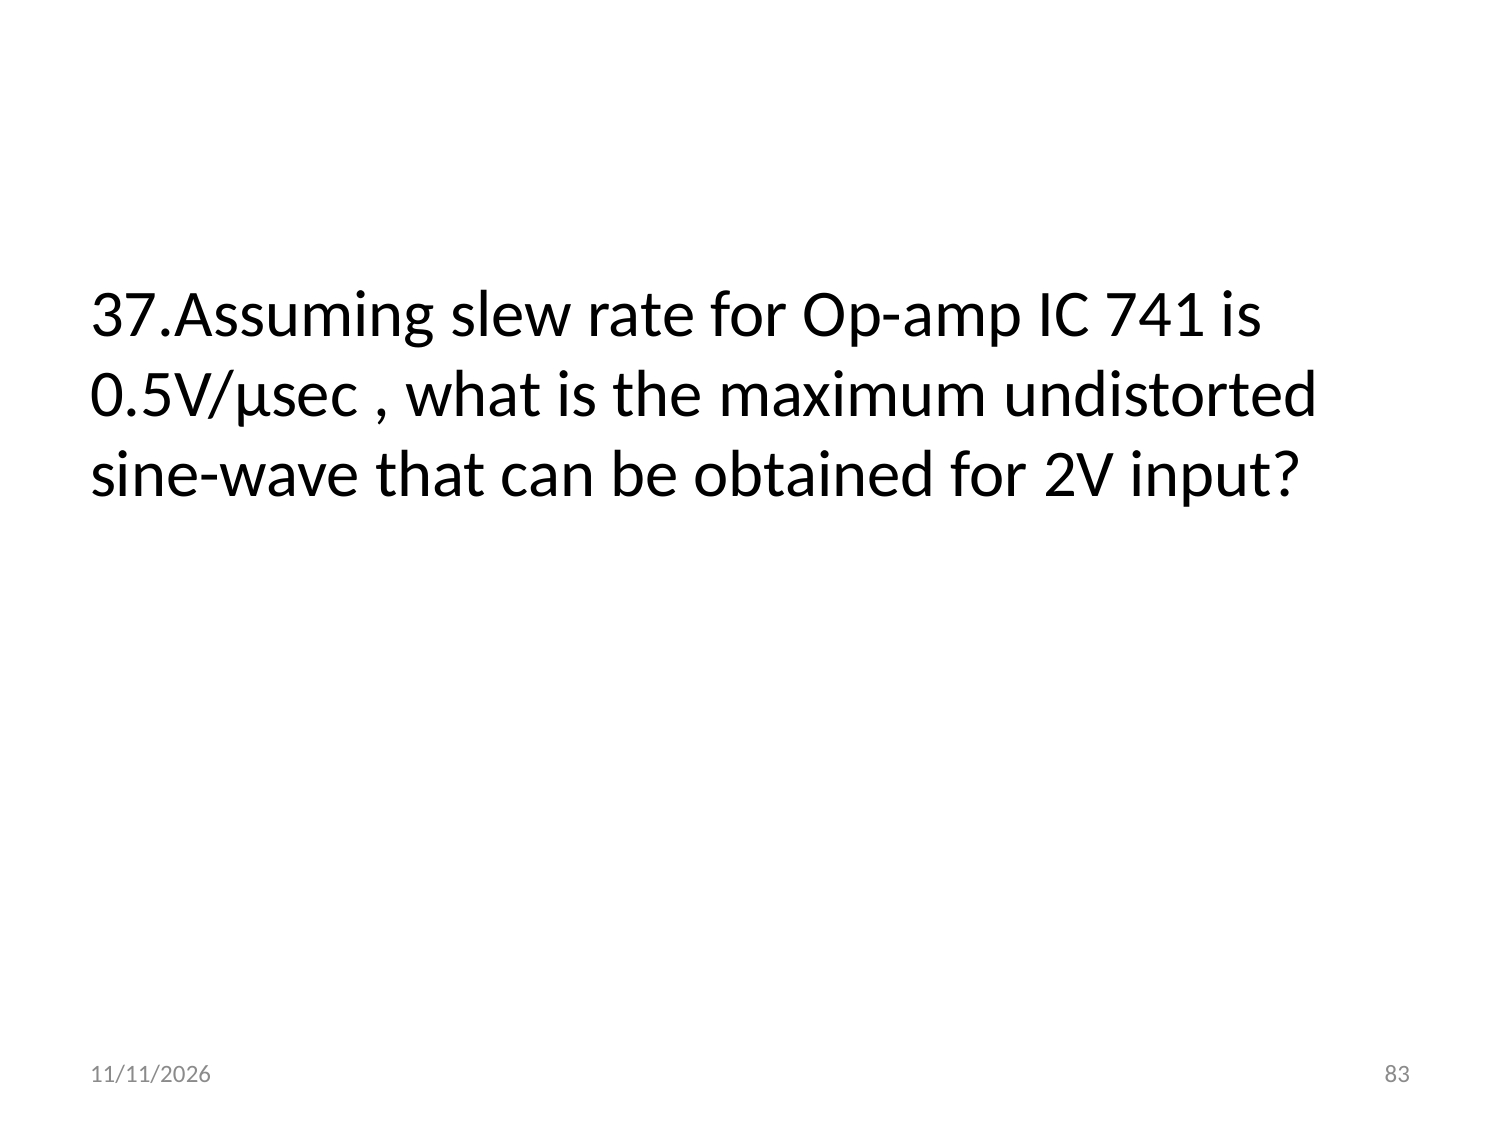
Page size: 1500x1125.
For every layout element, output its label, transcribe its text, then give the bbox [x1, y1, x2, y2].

list 37.Assuming slew rate for Op-amp IC 741 is 0.5V/µsec , what is the maximum undistorted sine-wave that can be obtained for 2V input? [75, 262, 1425, 1005]
slide_number 83 [1074, 1042, 1425, 1103]
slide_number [75, 1042, 425, 1103]
